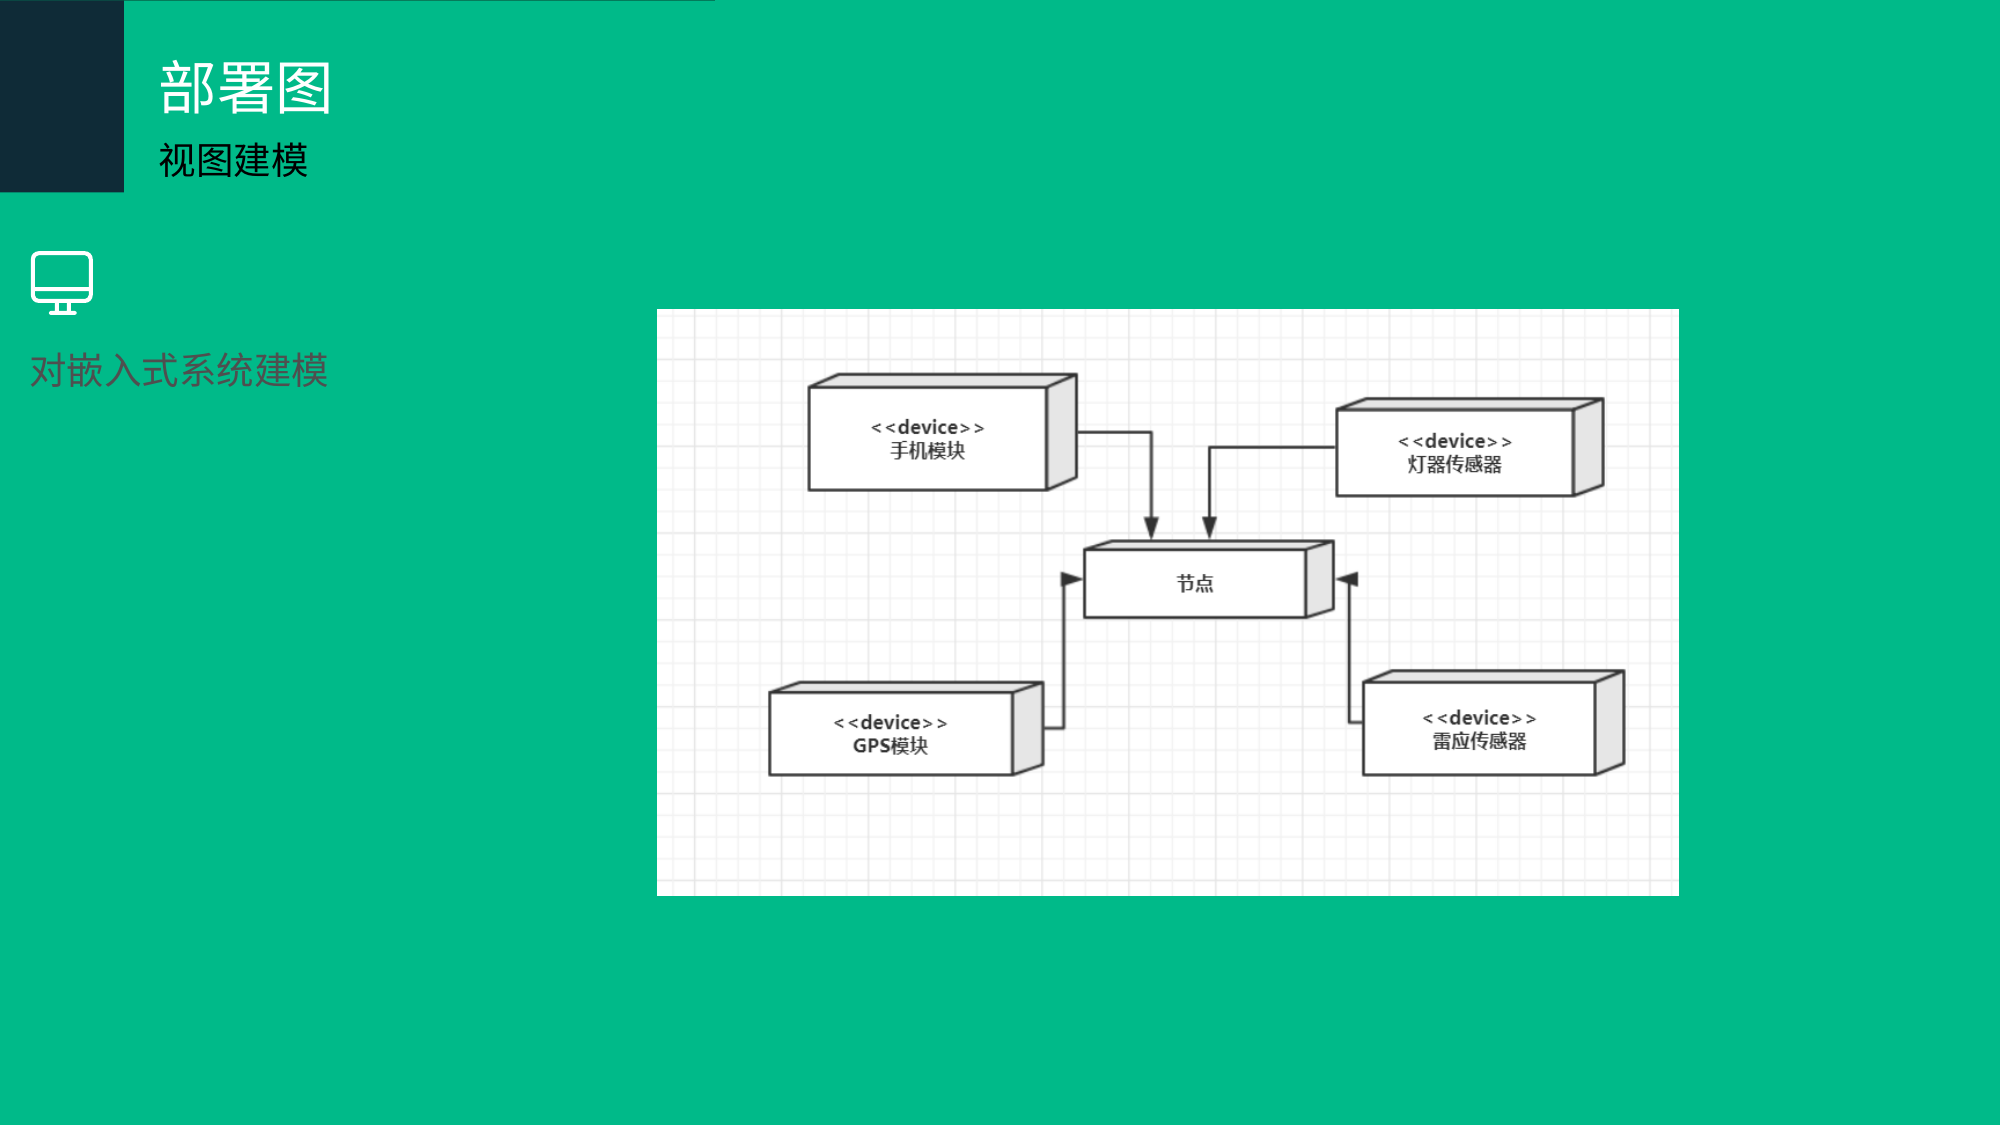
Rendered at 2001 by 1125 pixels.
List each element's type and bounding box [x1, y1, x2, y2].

picture [0, 0, 1679, 1125]
text_box [0, 0, 680, 193]
